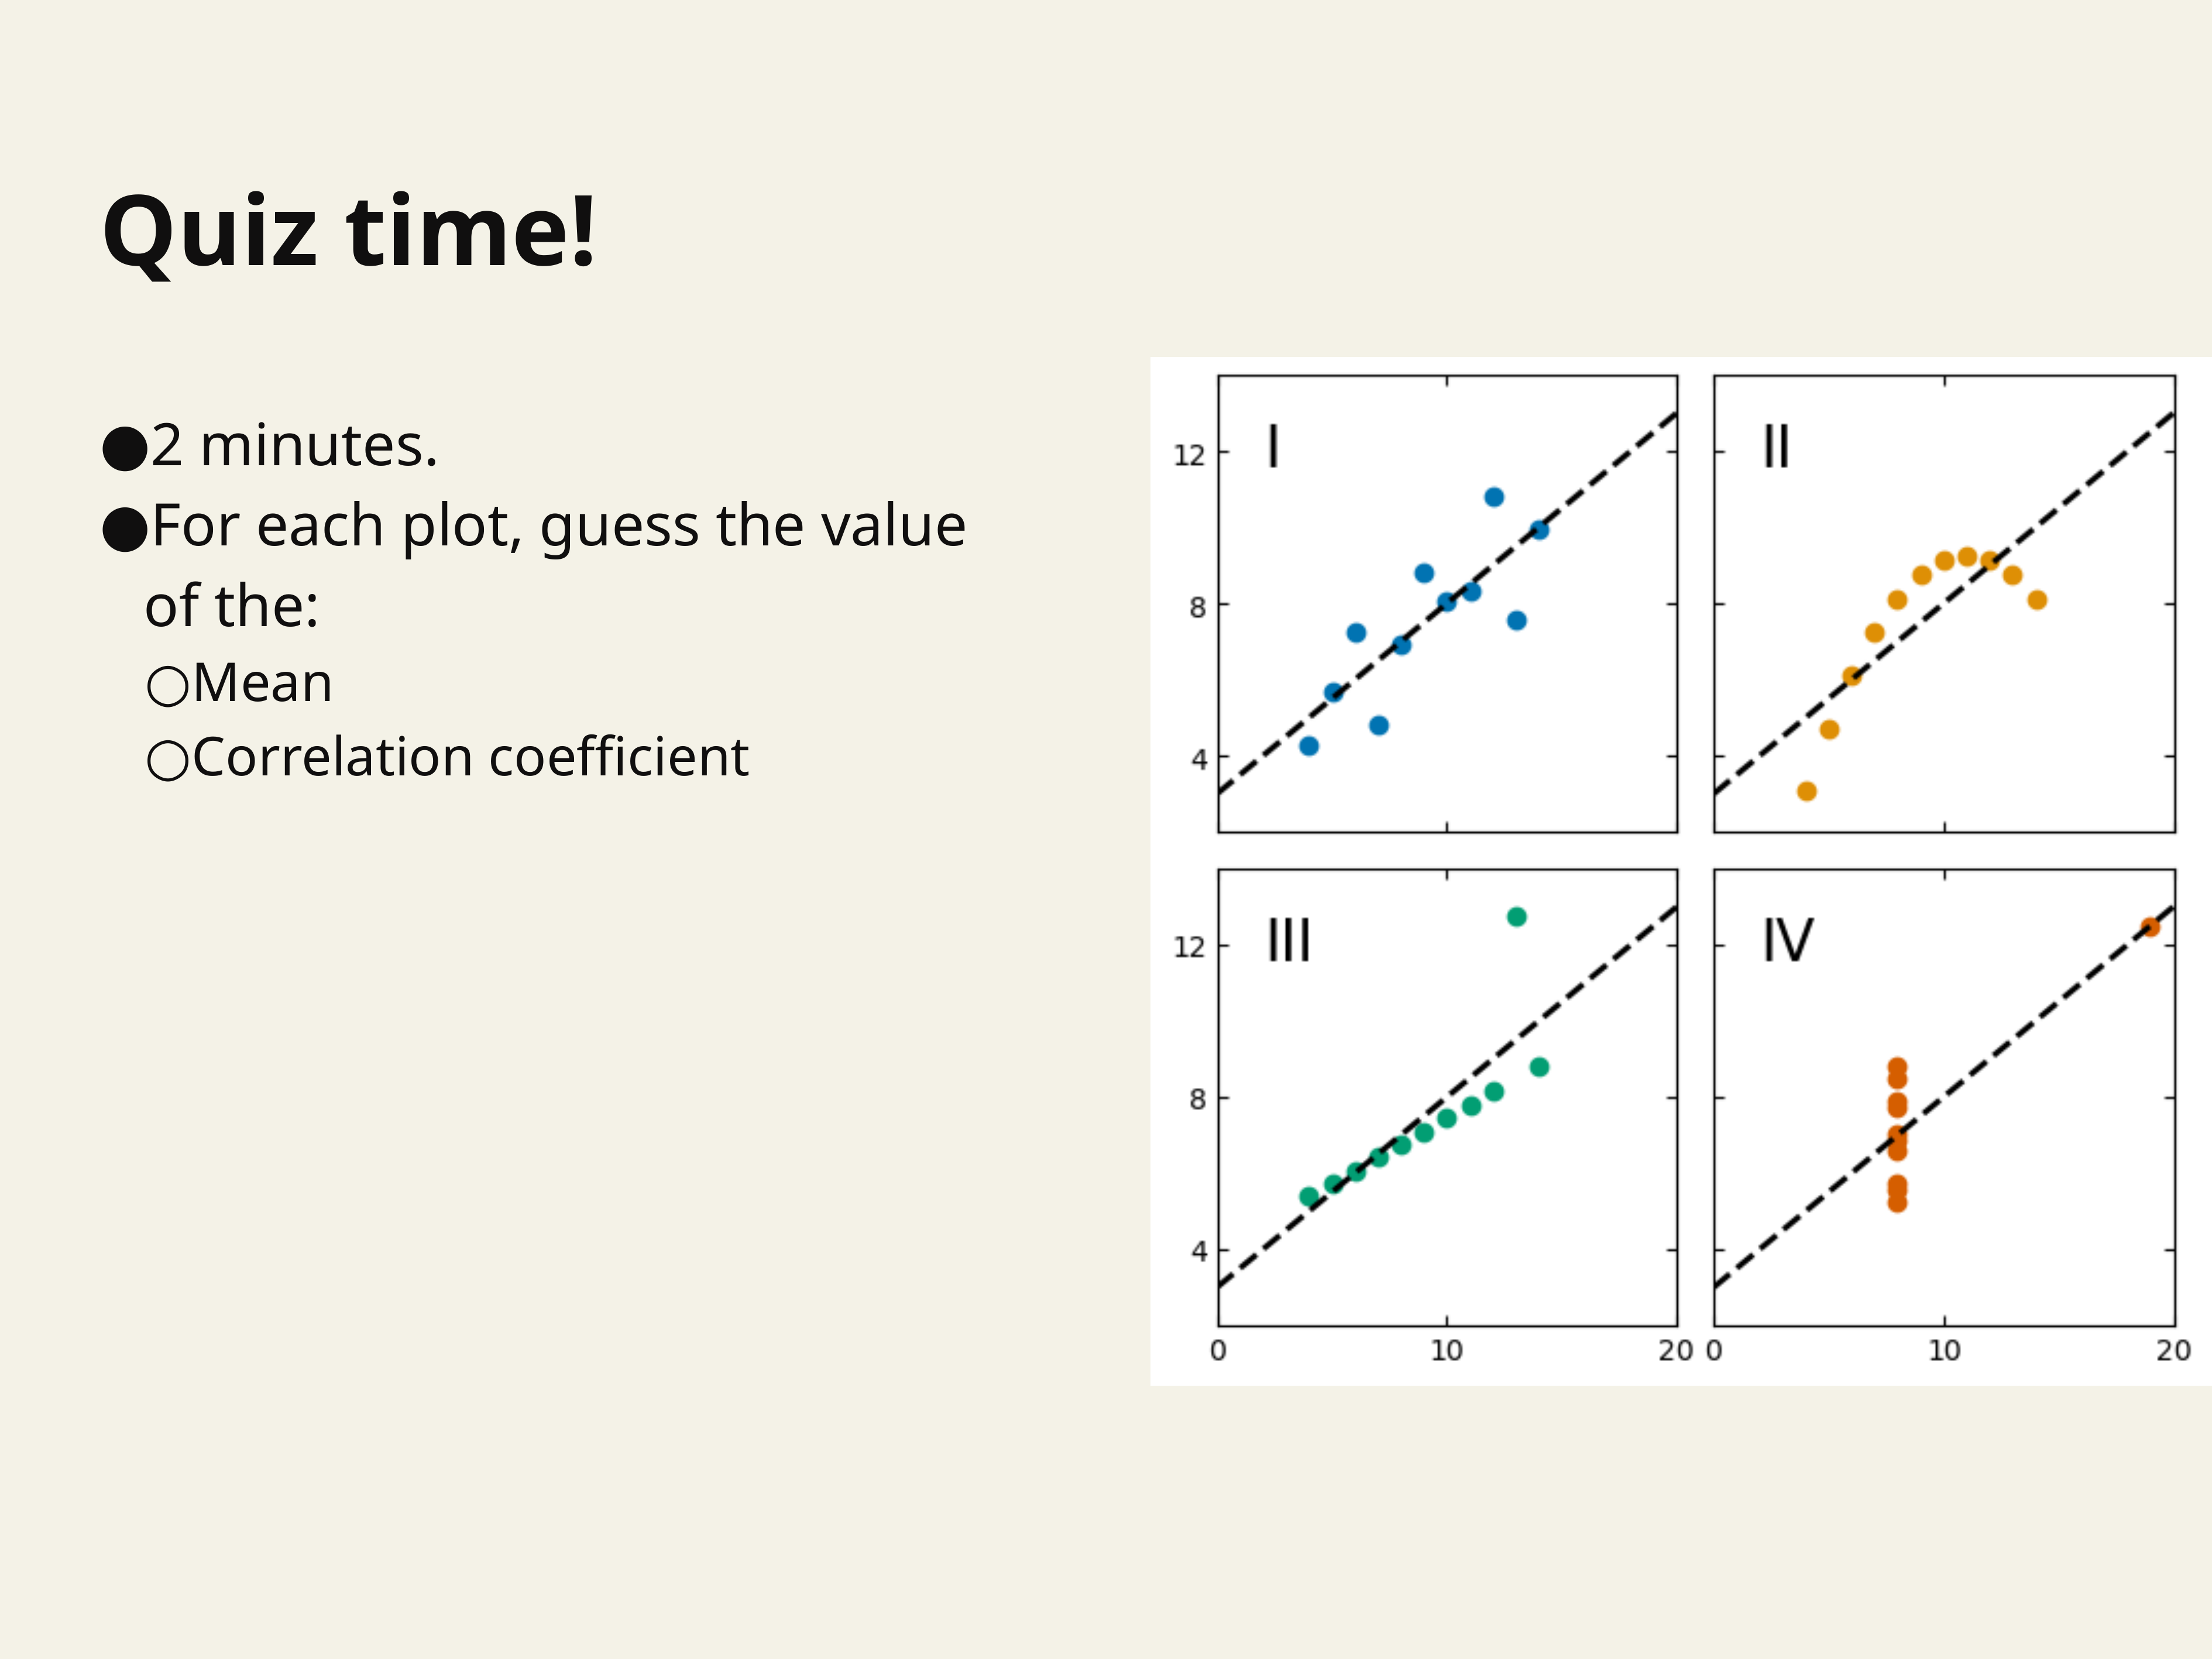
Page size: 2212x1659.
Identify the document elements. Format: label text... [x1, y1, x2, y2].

title Quiz time! [75, 143, 2137, 328]
list 2 minutes. For each plot, guess the value of the: Mean Correlation coefficient [75, 372, 1043, 872]
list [1150, 357, 2212, 1386]
